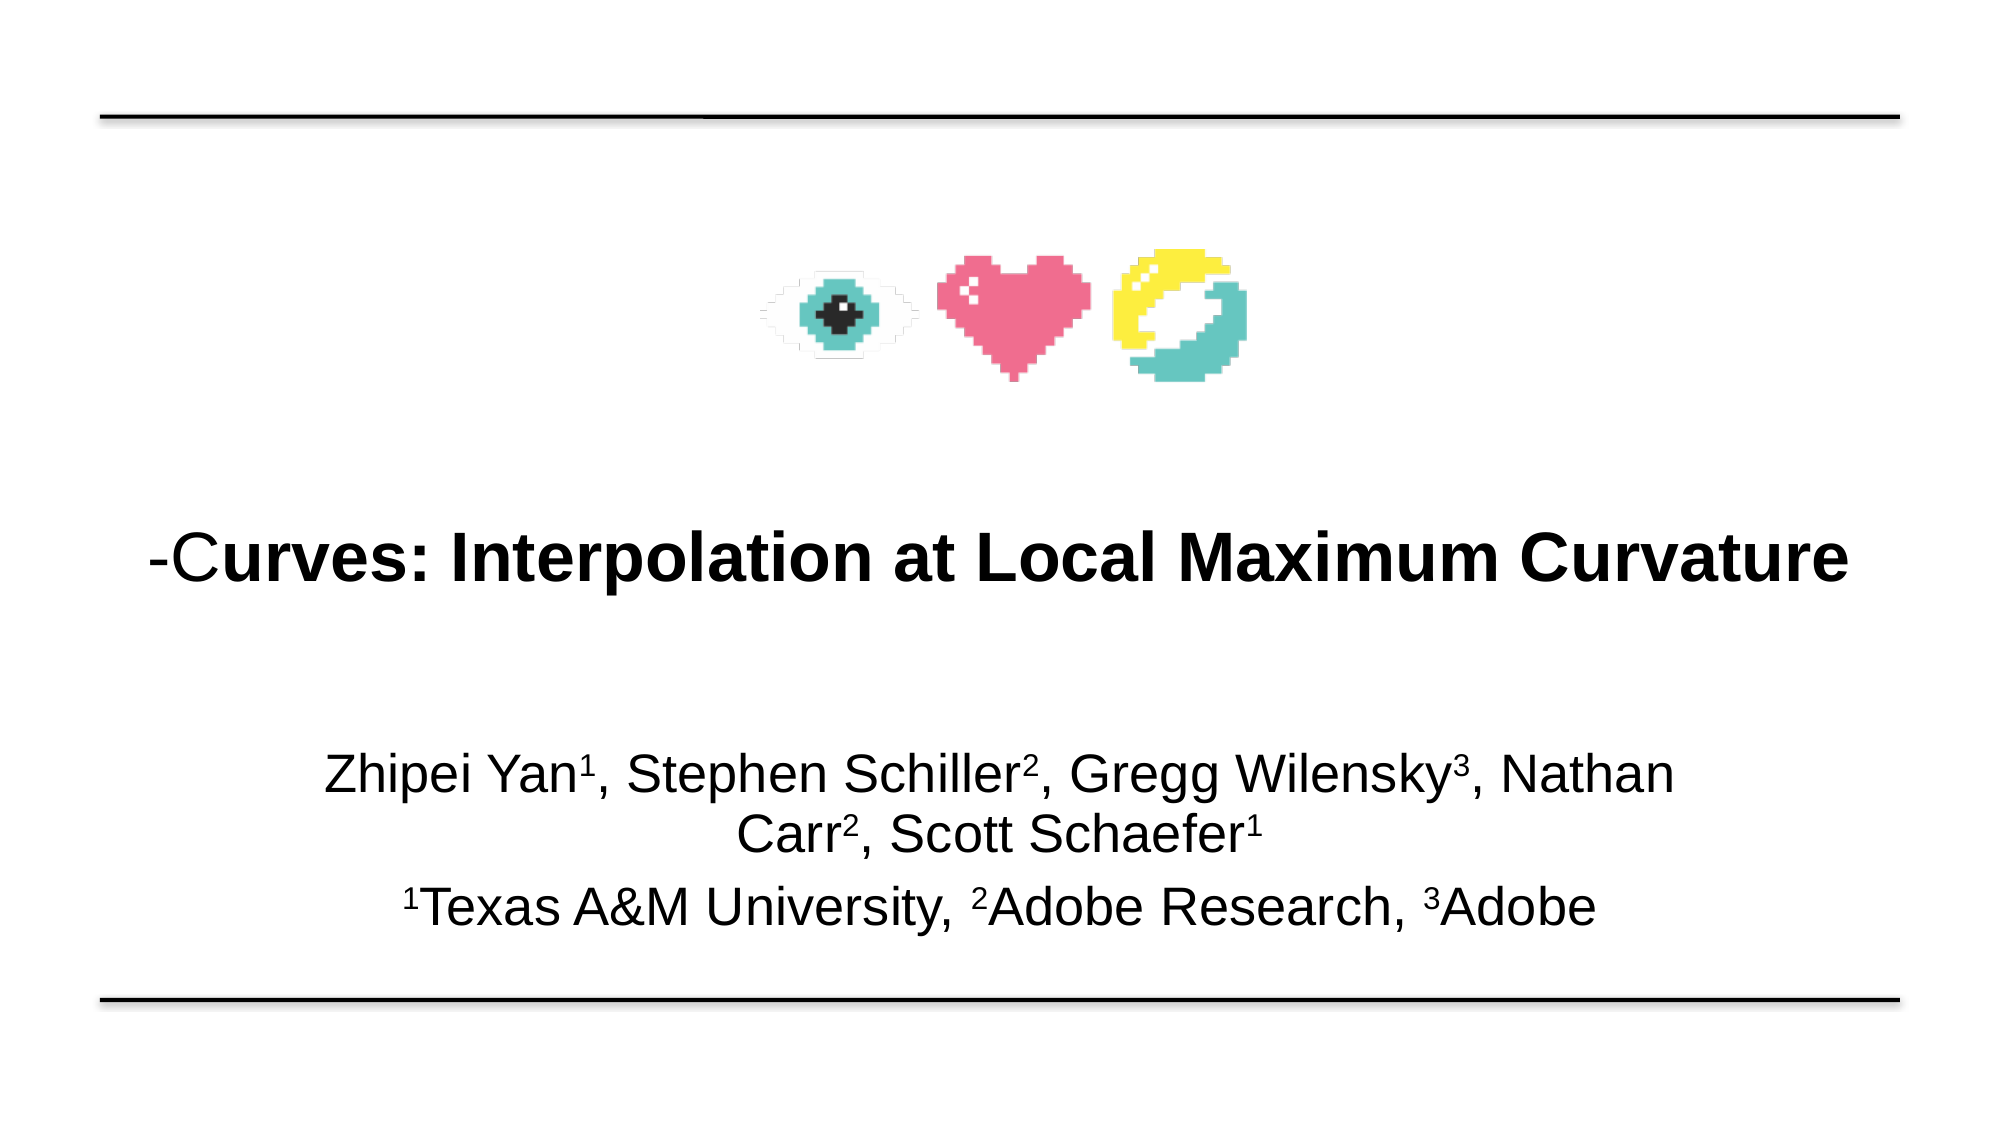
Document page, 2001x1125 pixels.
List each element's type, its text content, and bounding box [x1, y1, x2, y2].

list Zhipei Yan1, Stephen Schiller2, Gregg Wilensky3, Nathan Carr2, Scott Schaefer1 1Texas A&M University, 2Adobe Research, 3Adobe [299, 735, 1701, 959]
picture [760, 249, 1247, 383]
